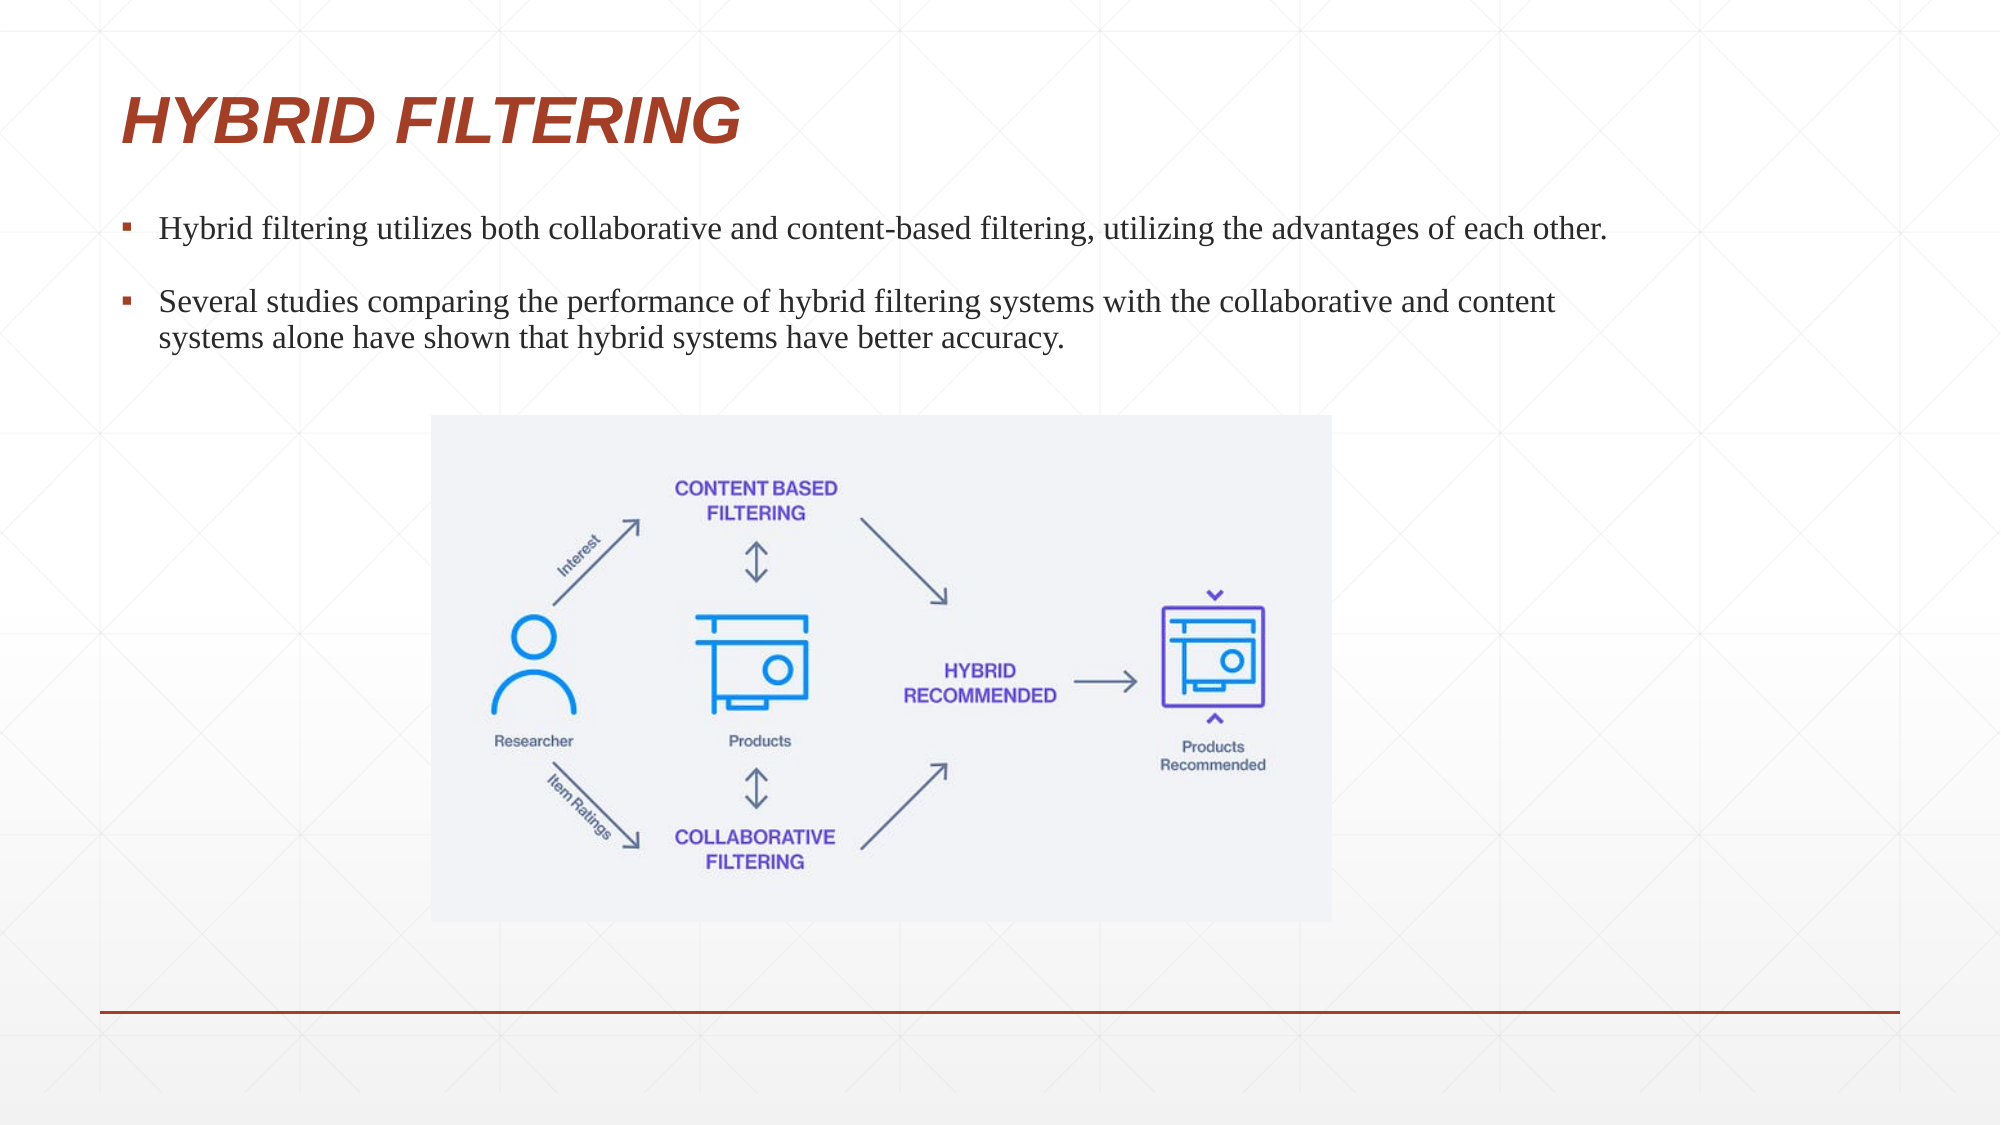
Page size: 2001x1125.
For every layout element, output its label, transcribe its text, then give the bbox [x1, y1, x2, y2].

picture [431, 415, 1332, 922]
list Hybrid filtering utilizes both collaborative and content-based filtering, utilizing the advantages of each other. Several studies comparing the performance of hybrid filtering systems with the collaborative and content systems alone have shown that hybrid systems have better accuracy. [106, 203, 1682, 972]
title HYBRID FILTERING [106, 28, 1682, 166]
